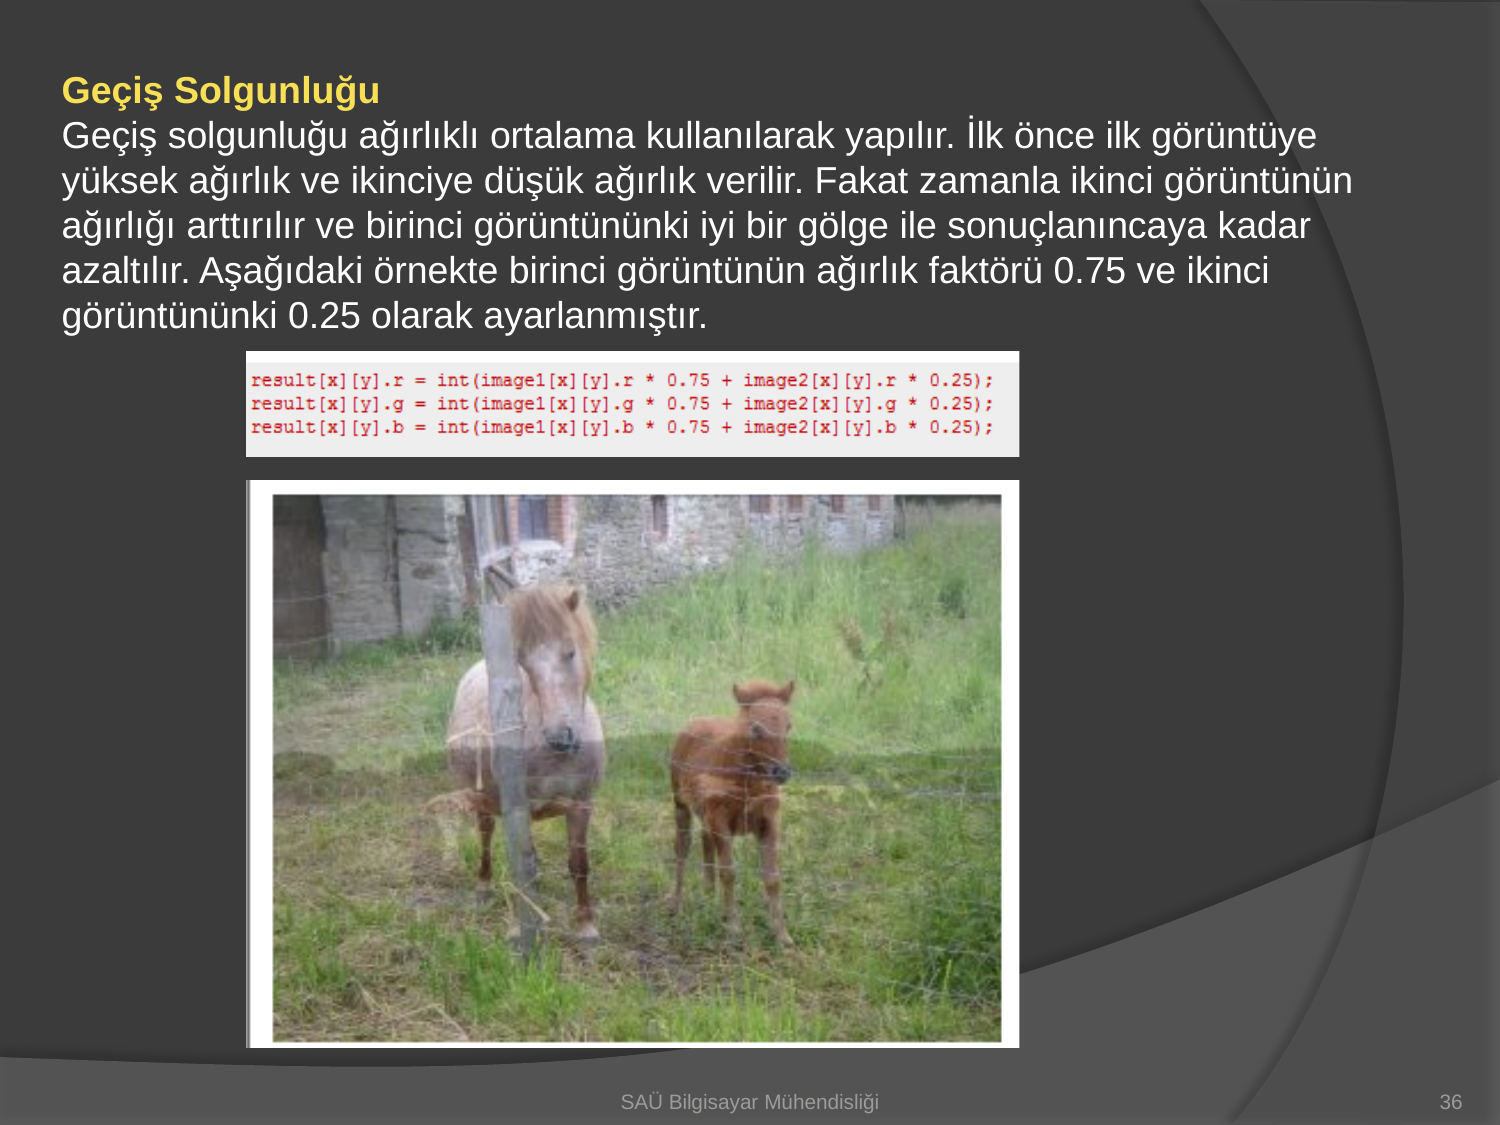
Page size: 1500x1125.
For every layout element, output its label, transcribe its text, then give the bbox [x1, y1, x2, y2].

slide_number 36 [1337, 1053, 1463, 1114]
picture [245, 351, 1020, 458]
footer SAÜ Bilgisayar Mühendisliği [512, 1058, 988, 1114]
picture [245, 480, 1020, 1048]
text_box Geçiş Solgunluğu Geçiş solgunluğu ağırlıklı ortalama kullanılarak yapılır. İlk önce ilk görüntüye yüksek ağırlık ve ikinciye düşük ağırlık verilir. Fakat zamanla ikinci görüntünün ağırlığı arttırılır ve birinci görüntününki iyi bir gölge ile sonuçlanıncaya kadar azaltılır. Aşağıdaki örnekte birinci görüntünün ağırlık faktörü 0.75 ve ikinci görüntününki 0.25 olarak ayarlanmıştır. [46, 58, 1454, 389]
